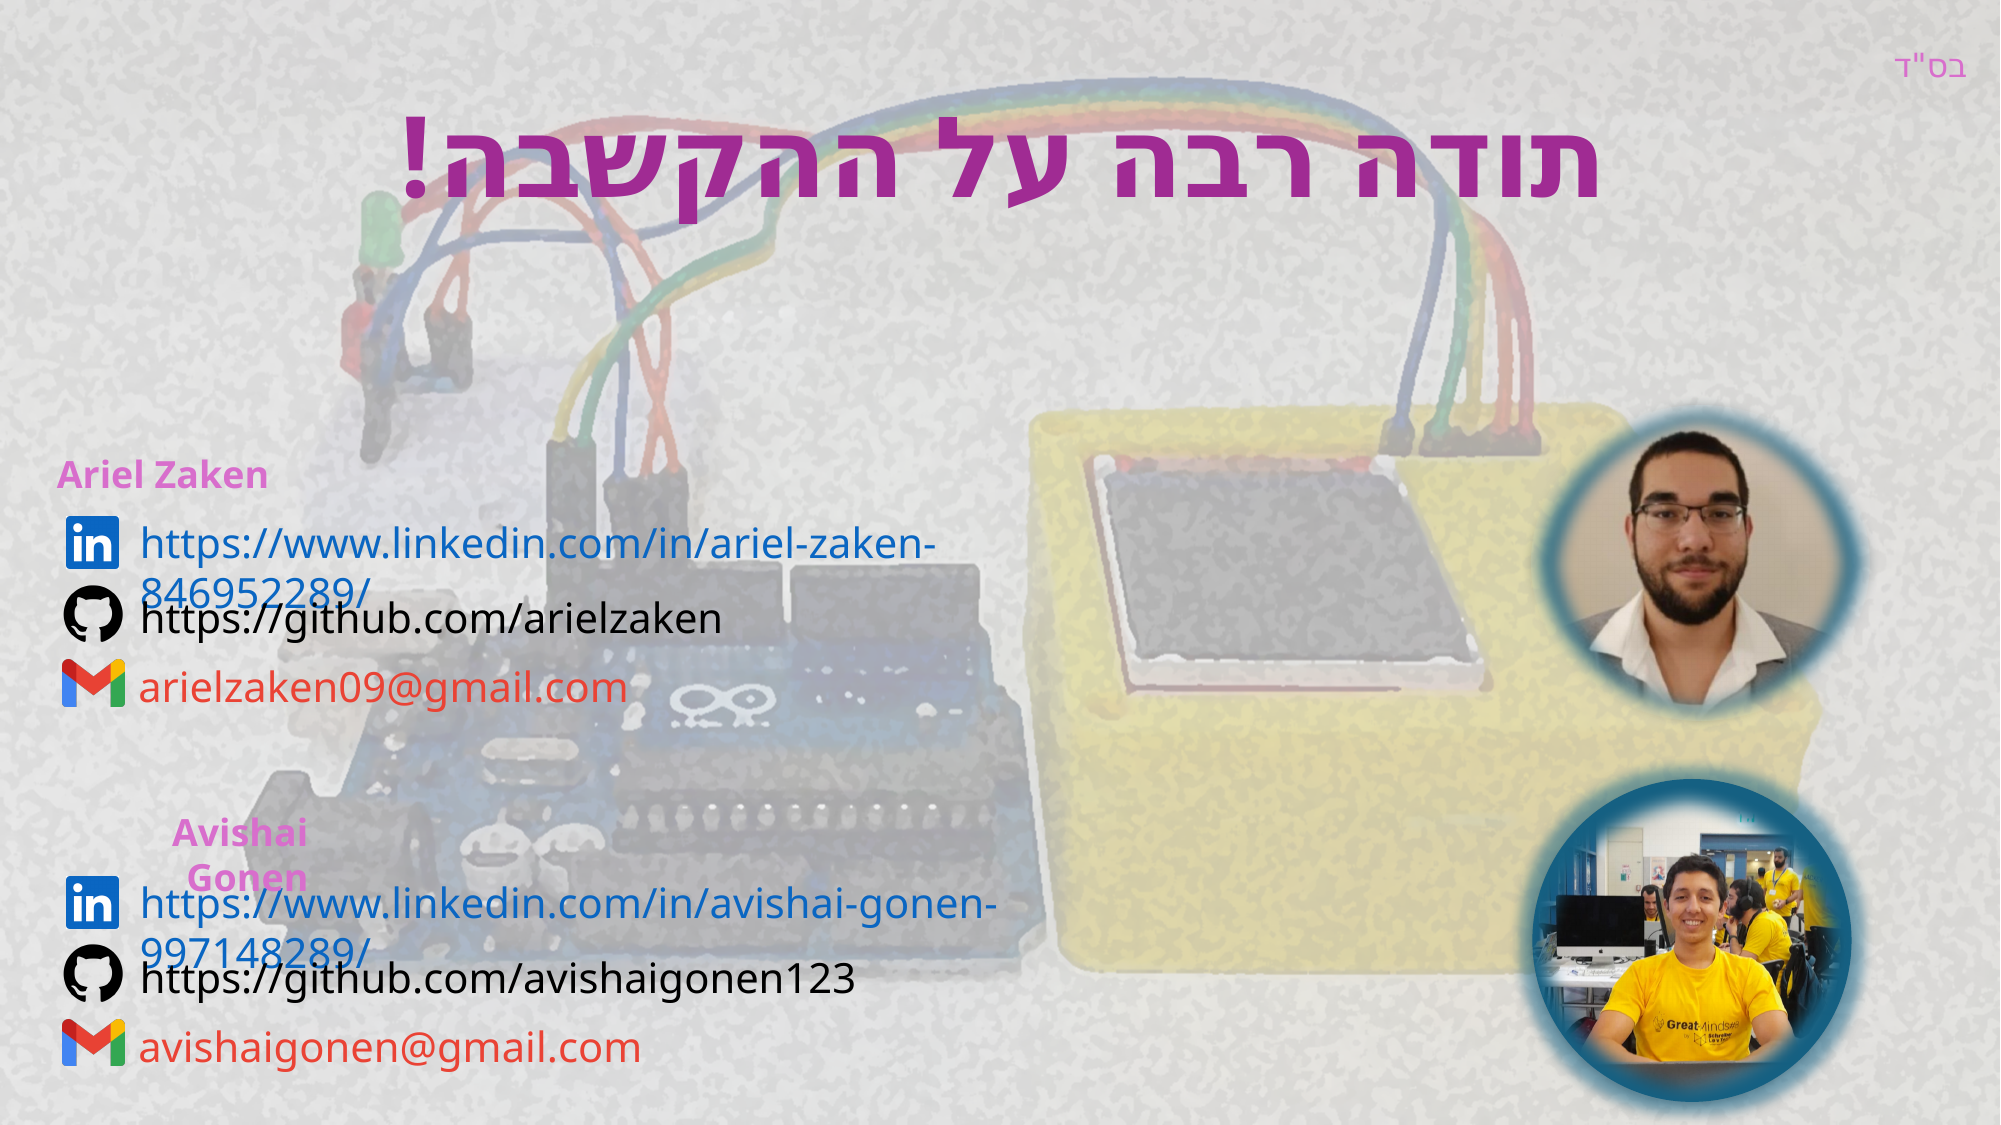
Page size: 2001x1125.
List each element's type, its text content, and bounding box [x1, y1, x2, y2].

text_box [0, 0, 2000, 1125]
picture [62, 942, 124, 1004]
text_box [1524, 778, 1852, 1108]
text_box תודה רבה על ההקשבה! [376, 77, 1624, 228]
text_box arielzaken09@gmail.com [123, 653, 1124, 718]
text_box Ariel Zaken [14, 443, 312, 504]
picture [62, 658, 126, 707]
picture [66, 516, 120, 570]
text_box avishaigonen@gmail.com [123, 1013, 1124, 1078]
text_box https://github.com/arielzaken [125, 584, 1126, 650]
text_box Avishai Gonen [26, 801, 324, 907]
picture [62, 1018, 126, 1067]
picture [62, 582, 124, 645]
picture [66, 876, 120, 929]
text_box https://www.linkedin.com/in/avishai-gonen-997148289/ [125, 868, 1157, 984]
text_box https://github.com/avishaigonen123 [125, 944, 1126, 1009]
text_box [1524, 398, 1876, 728]
text_box https://www.linkedin.com/in/ariel-zaken-846952289/ [125, 509, 1157, 624]
